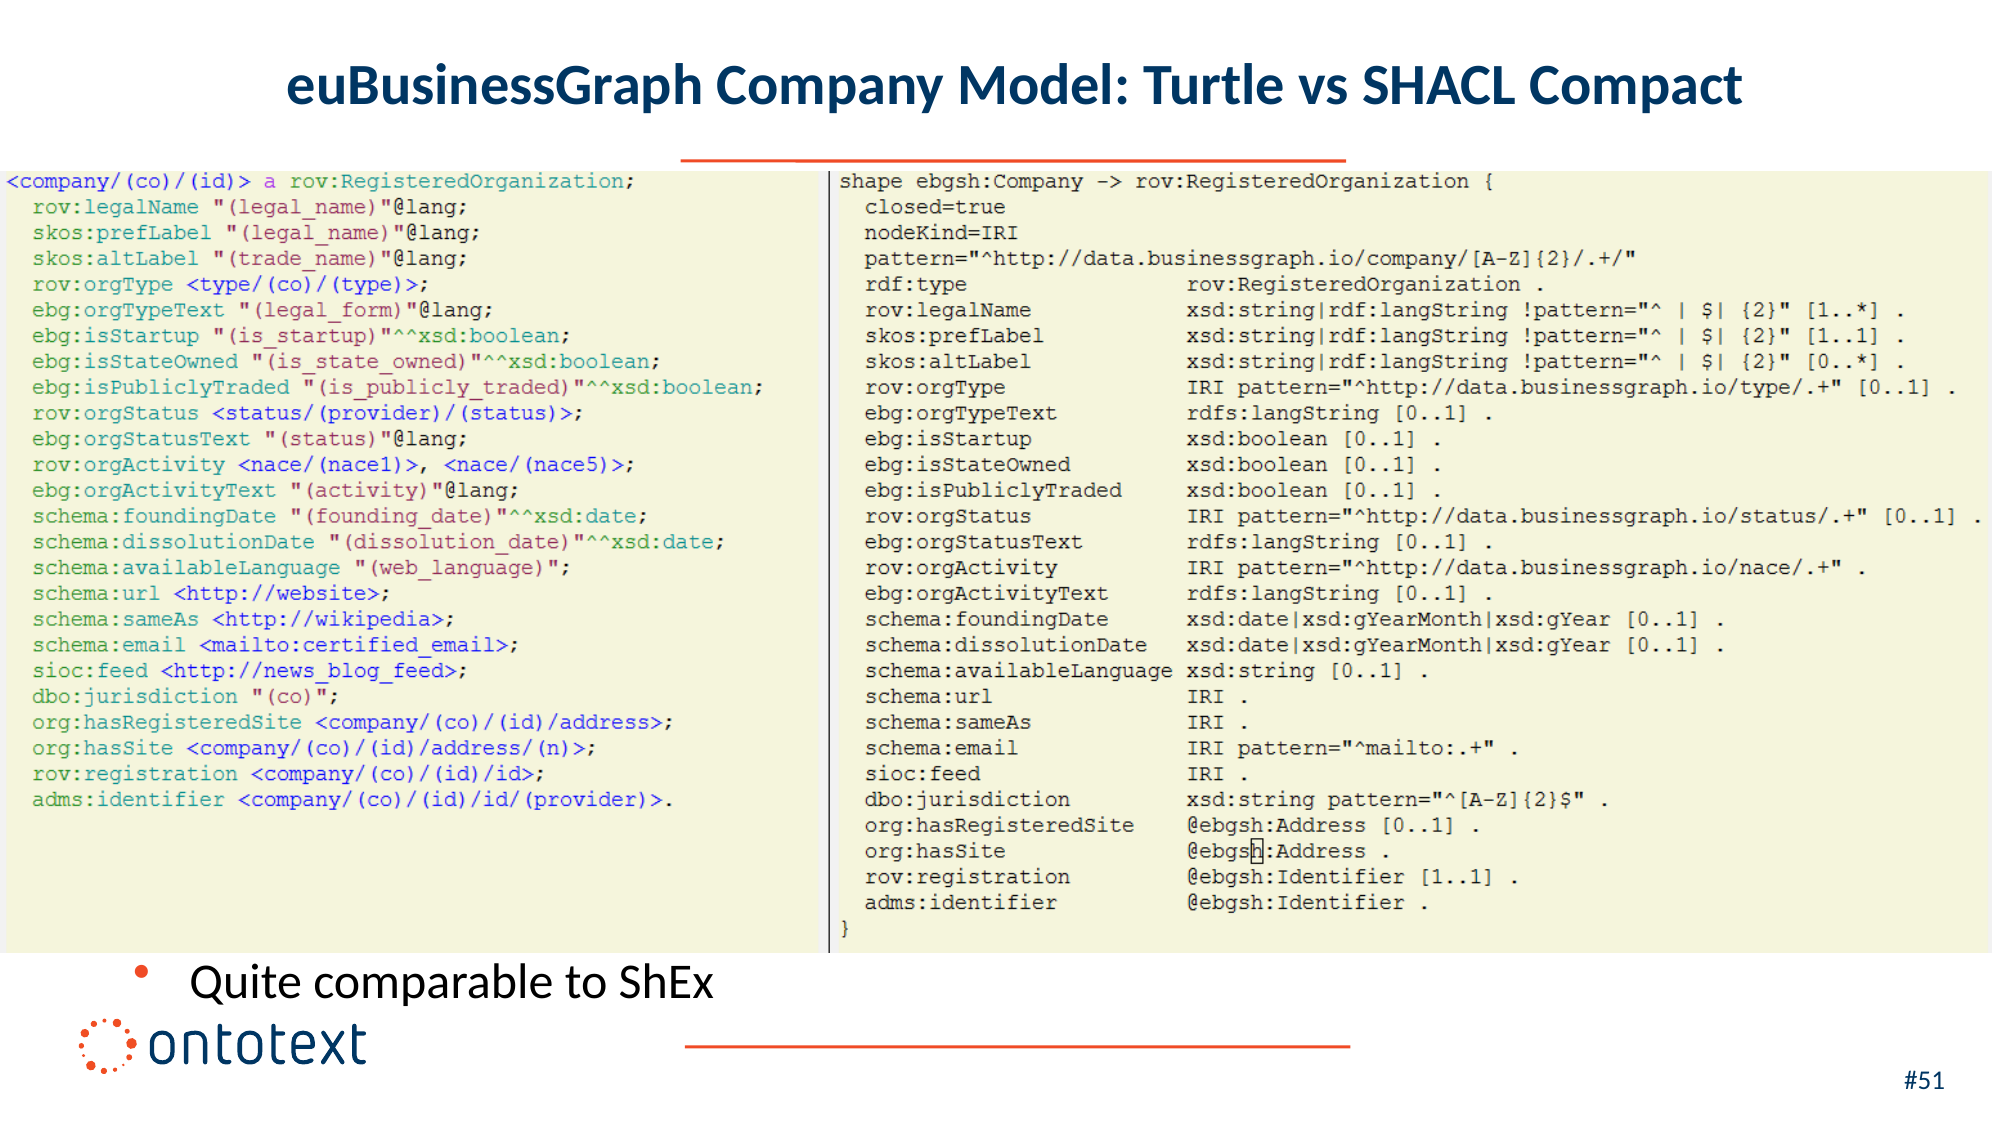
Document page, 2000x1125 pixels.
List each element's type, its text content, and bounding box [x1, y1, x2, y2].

picture [0, 170, 1993, 953]
slide_number #51 [1796, 1054, 1961, 1105]
list Quite comparable to ShEx [117, 964, 1929, 1000]
title euBusinessGraph Company Model: Turtle vs SHACL Compact [102, 0, 1929, 162]
